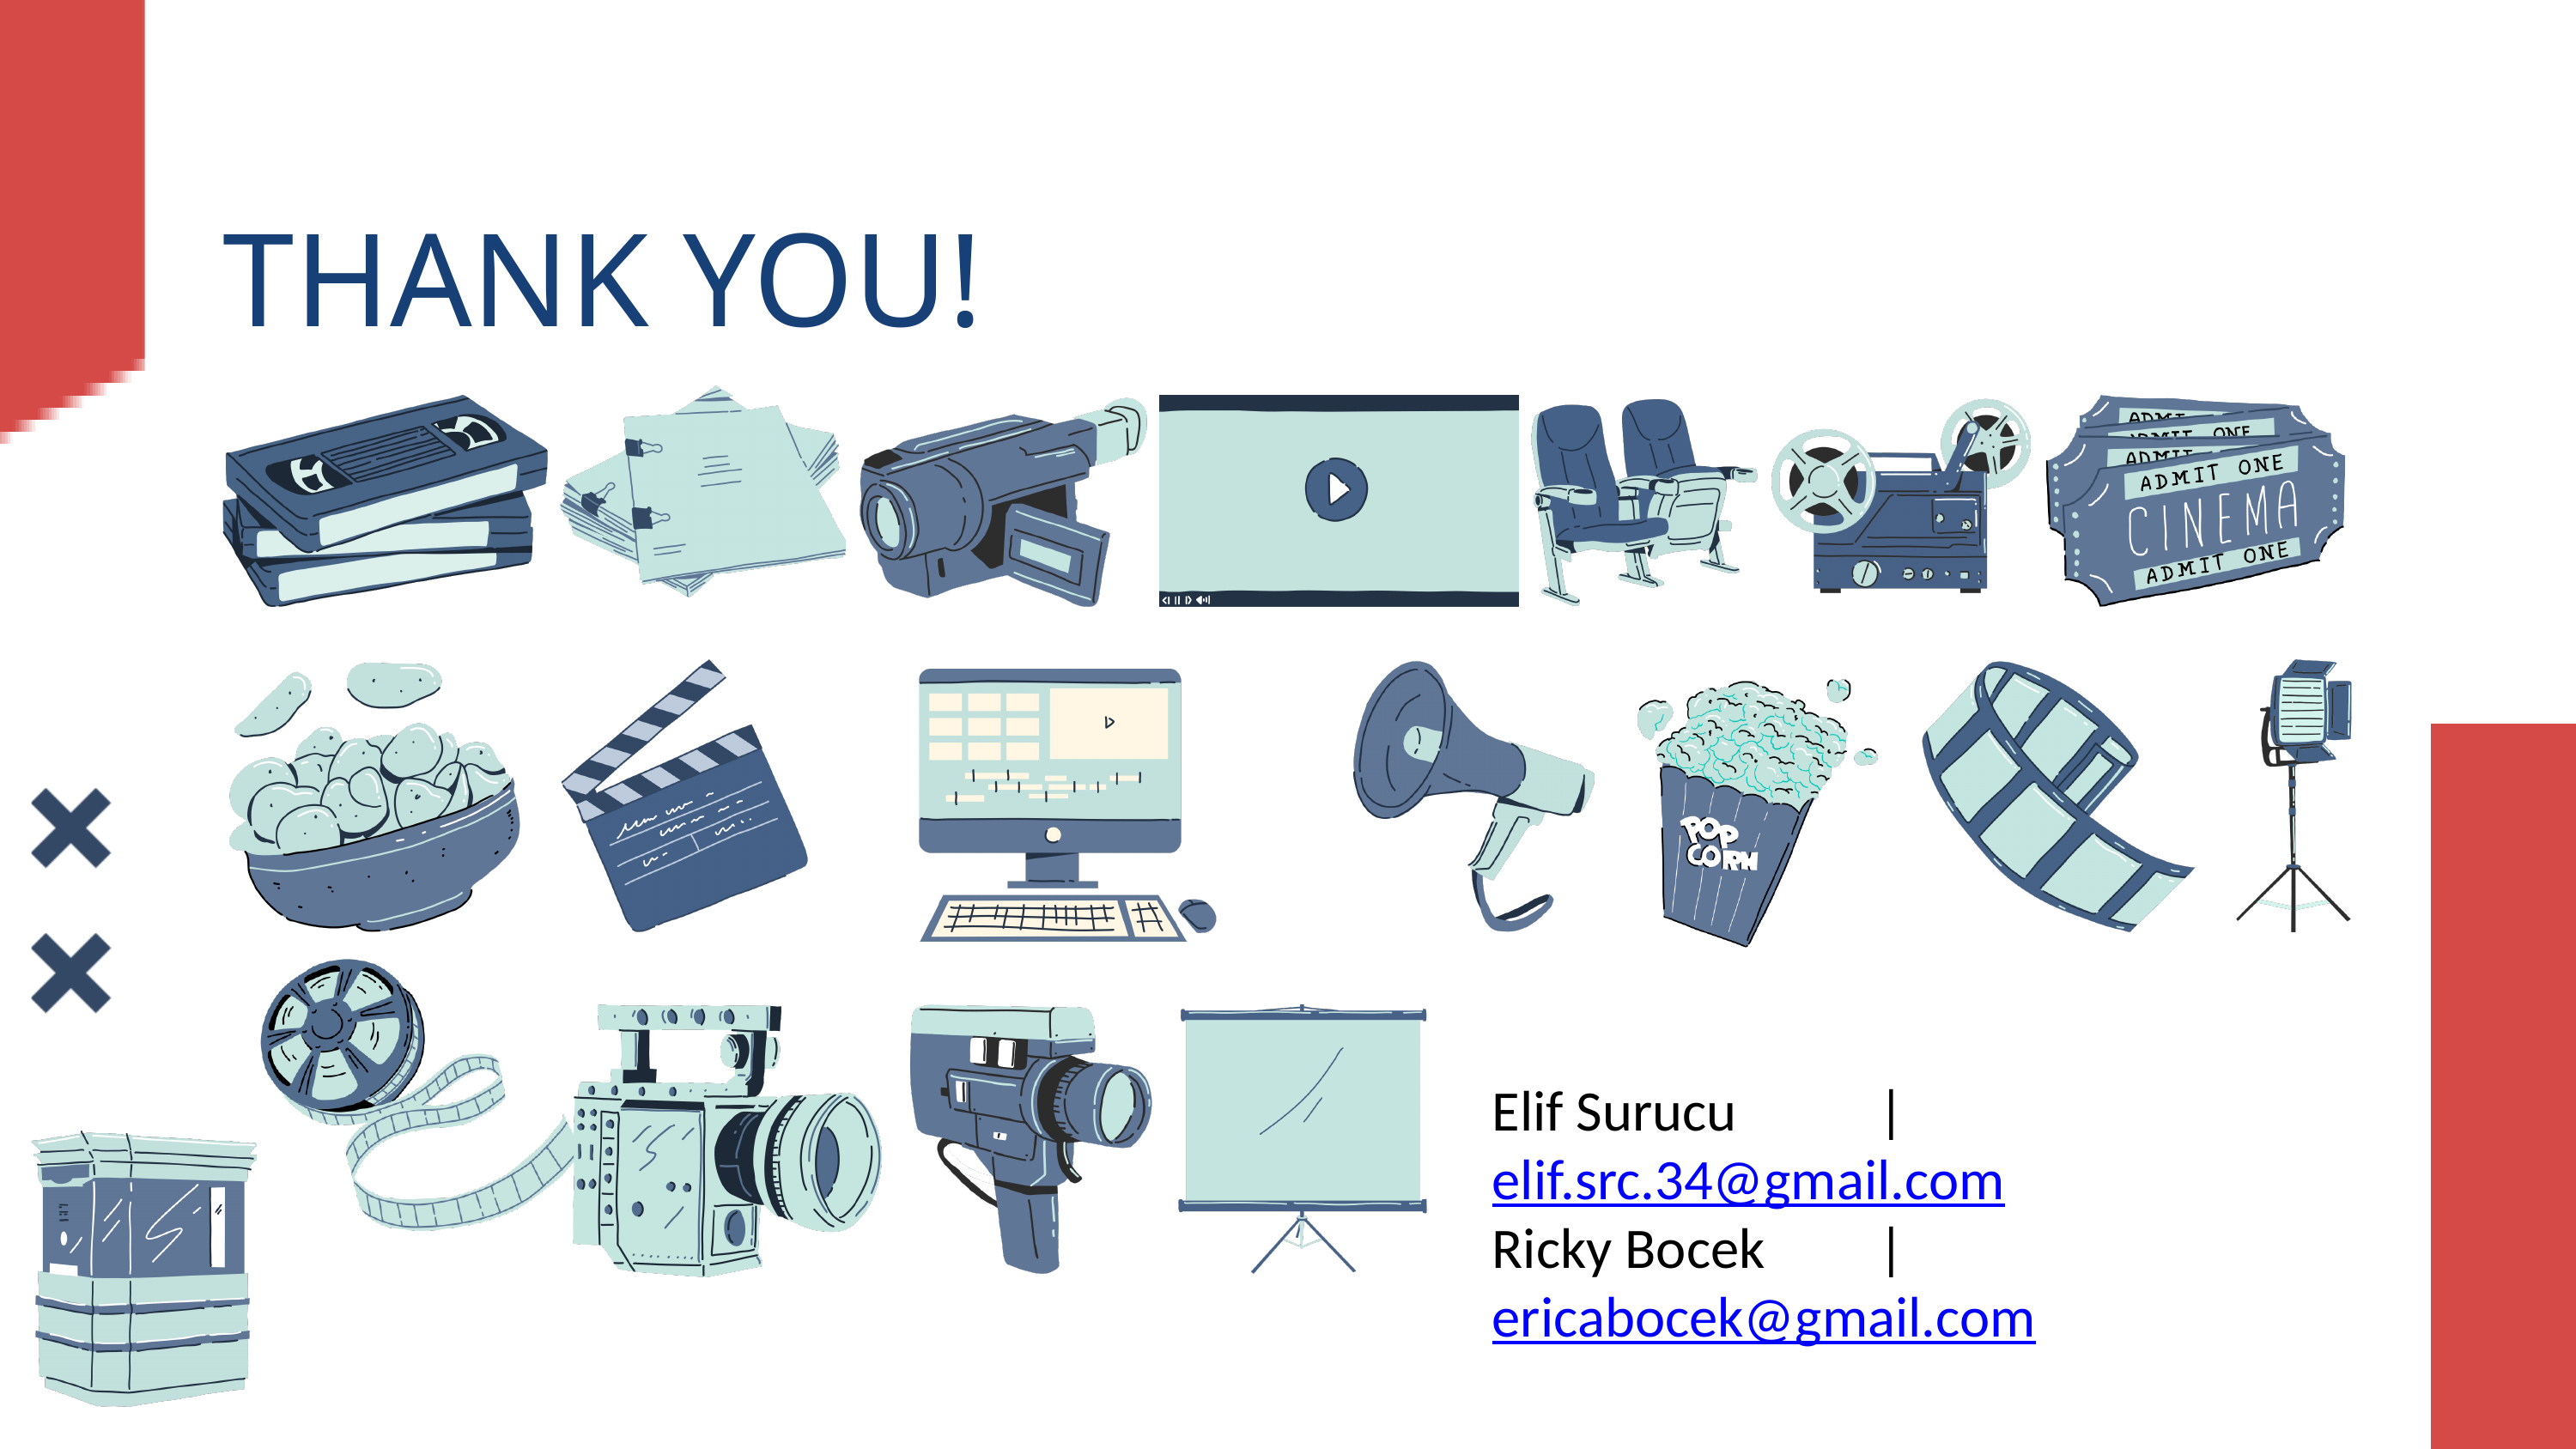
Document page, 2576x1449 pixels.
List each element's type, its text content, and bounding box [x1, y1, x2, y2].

text_box [222, 395, 548, 607]
text_box [31, 1131, 258, 1407]
text_box [1531, 395, 1758, 607]
text_box [1637, 678, 1879, 949]
text_box [2236, 659, 2352, 933]
text_box [2431, 724, 2576, 1449]
text_box [1178, 1004, 1427, 1275]
text_box [858, 395, 1147, 607]
text_box [31, 933, 112, 1015]
text_box THANK YOU! [222, 167, 2208, 353]
text_box [1352, 659, 1595, 933]
text_box [560, 385, 847, 597]
text_box Elif Surucu | elif.src.34@gmail.com Ricky Bocek | ericabocek@gmail.com [1479, 1060, 2432, 1337]
text_box [31, 788, 112, 870]
text_box [222, 659, 521, 933]
text_box [0, 0, 145, 724]
text_box [909, 1004, 1153, 1277]
text_box [257, 958, 582, 1231]
text_box [561, 659, 811, 933]
text_box [1921, 659, 2196, 933]
text_box [573, 1004, 884, 1277]
text_box [919, 669, 1217, 942]
text_box [1770, 395, 2034, 593]
text_box [1159, 395, 1519, 607]
text_box [2045, 395, 2346, 607]
